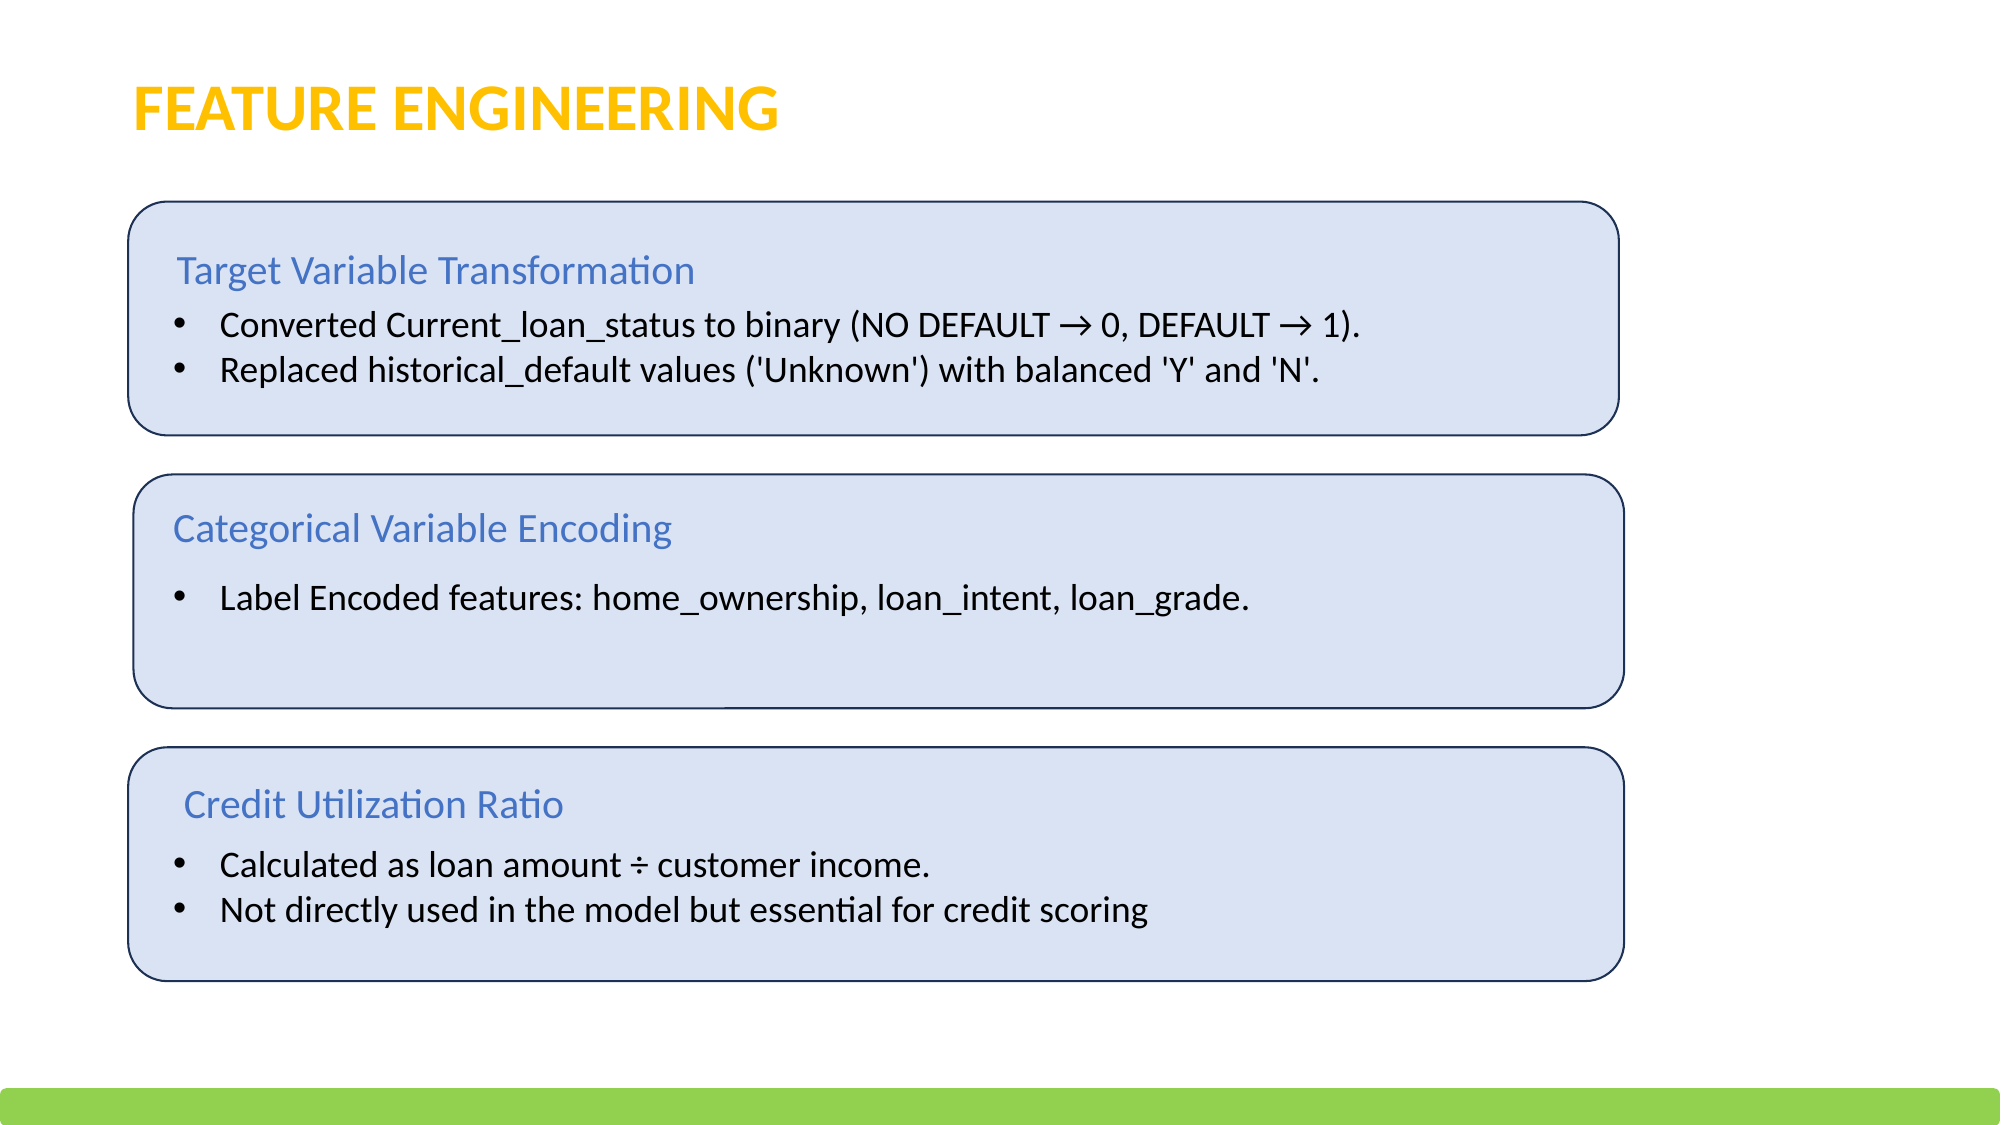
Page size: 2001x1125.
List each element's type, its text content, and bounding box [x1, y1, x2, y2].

text_box [127, 746, 1626, 983]
text_box [132, 473, 1626, 710]
text_box Credit Utilization Ratio [158, 769, 1159, 832]
text_box Target Variable Transformation [133, 235, 1138, 300]
text_box Converted Current_loan_status to binary (NO DEFAULT → 0, DEFAULT → 1). Replaced historical_default values ('Unknown') with balanced 'Y' and 'N'. [158, 292, 1505, 398]
title FEATURE ENGINEERING [103, 0, 1829, 218]
text_box [0, 1087, 2000, 1125]
text_box Label Encoded features: home_ownership, loan_intent, loan_grade. [158, 565, 1423, 626]
text_box [127, 200, 1620, 437]
text_box Categorical Variable Encoding [158, 493, 1159, 559]
text_box Calculated as loan amount ÷ customer income. Not directly used in the model but essential for credit scoring [158, 832, 1323, 938]
